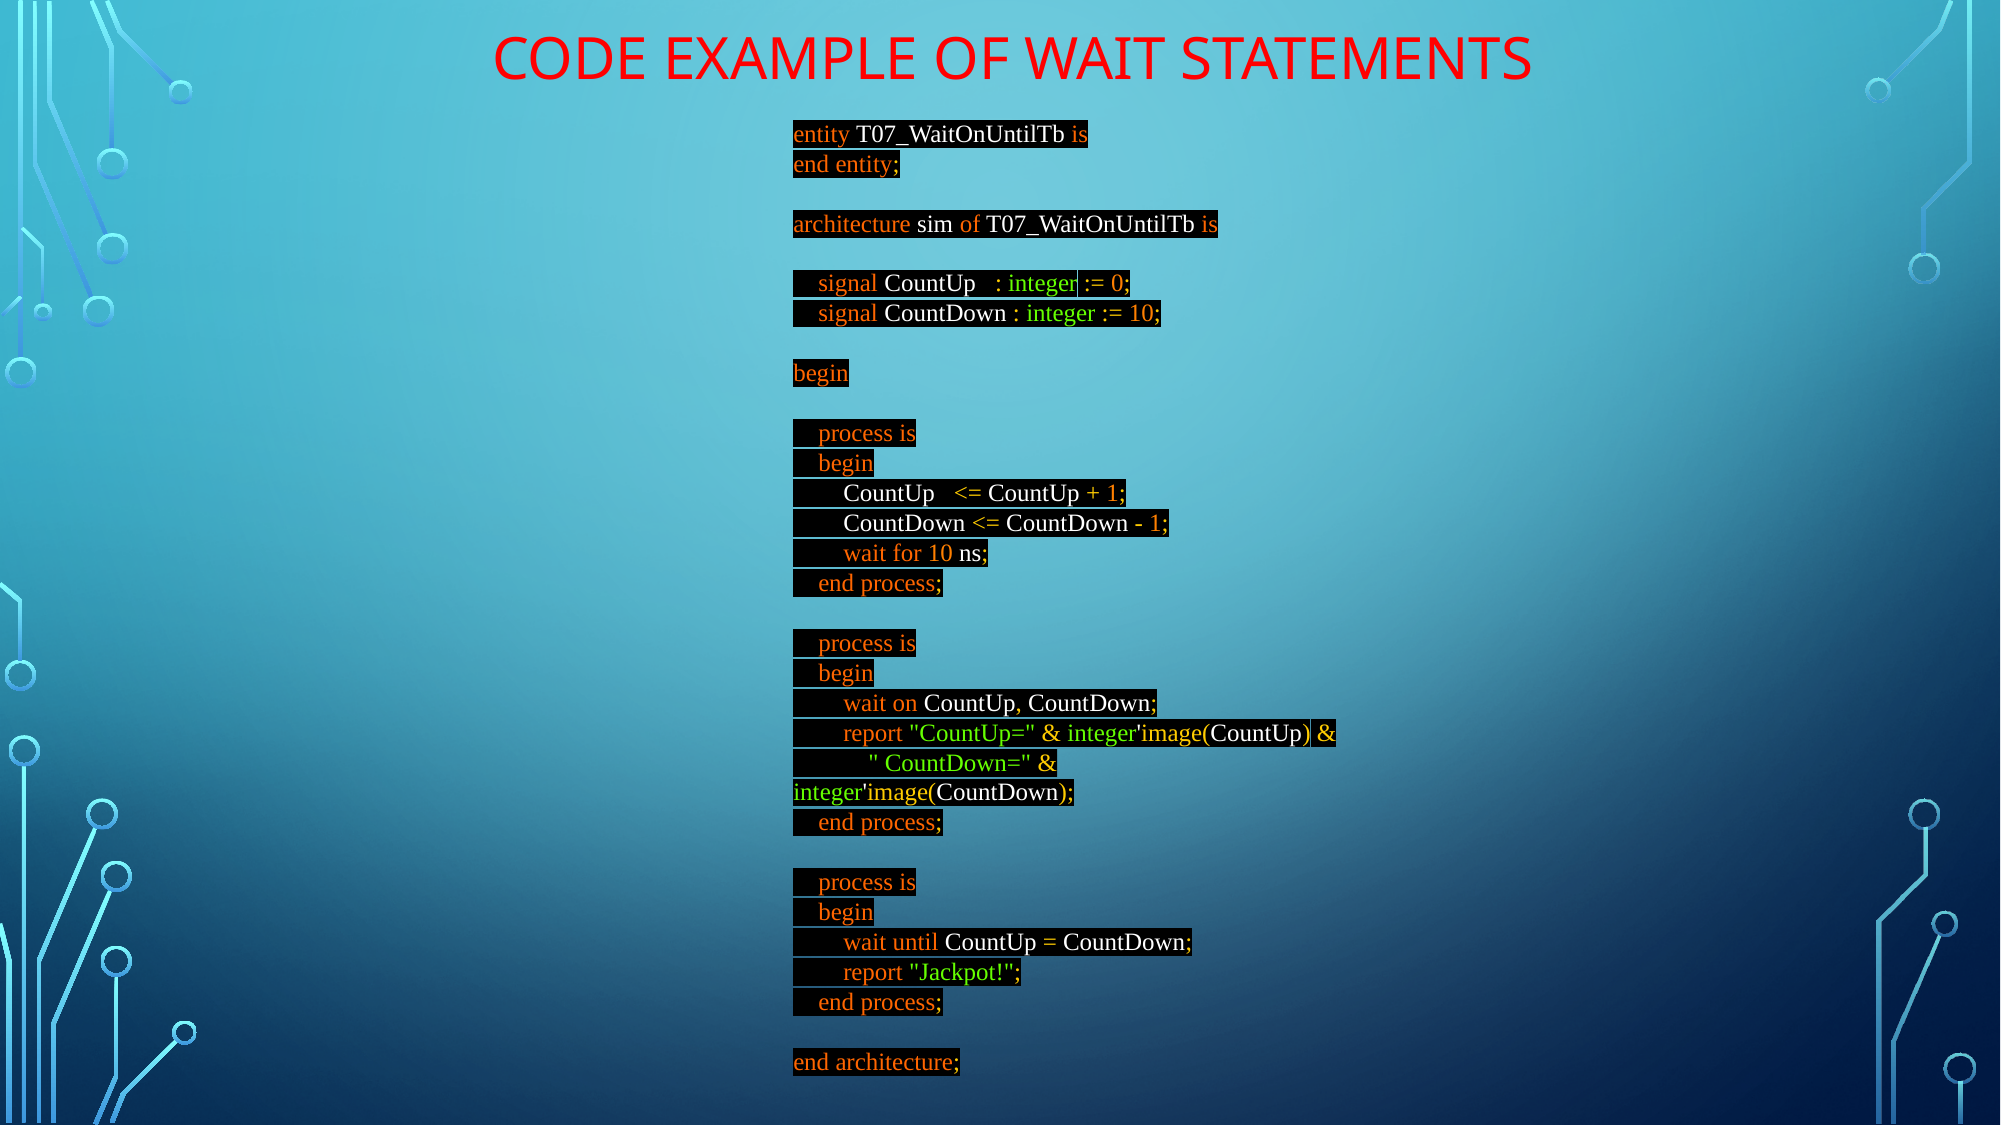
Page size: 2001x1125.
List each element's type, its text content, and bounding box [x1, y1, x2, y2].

text_box entity T07_WaitOnUntilTb is end entity; architecture sim of T07_WaitOnUntilTb is signal CountUp : integer := 0; signal CountDown : integer := 10; begin process is begin CountUp <= CountUp + 1; CountDown <= CountDown - 1; wait for 10 ns; end process; process is begin wait on CountUp, CountDown; report "CountUp=" & integer'image(CountUp) & " CountDown=" & integer'image(CountDown); end process; process is begin wait until CountUp = CountDown; report "Jackpot!"; end process; end architecture; [778, 109, 1357, 1083]
title CODE EXAMPLE of waıt statements [388, 10, 1638, 110]
